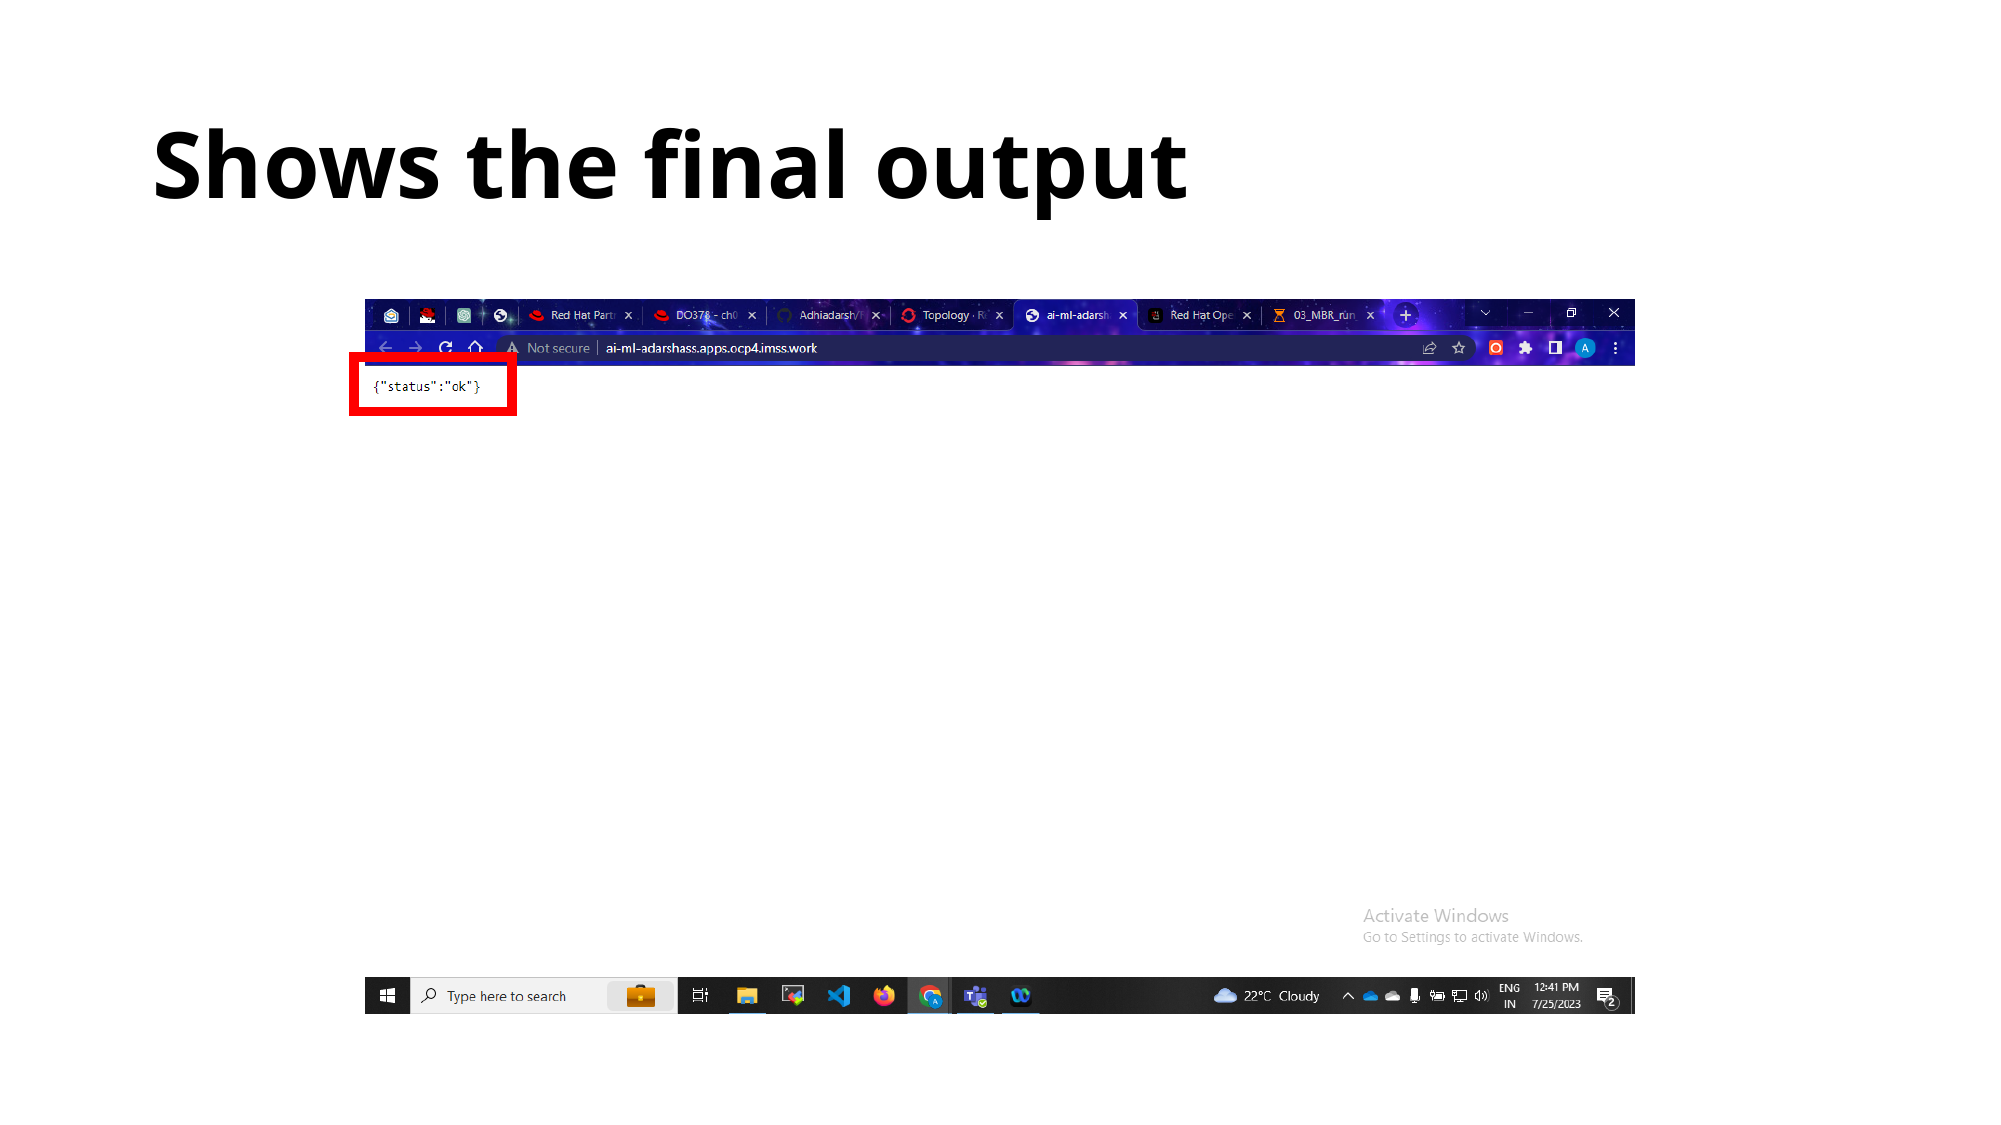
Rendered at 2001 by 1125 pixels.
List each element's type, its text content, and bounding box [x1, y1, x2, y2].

text_box [353, 356, 365, 412]
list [365, 299, 1635, 1014]
title Shows the final output [137, 59, 1863, 278]
